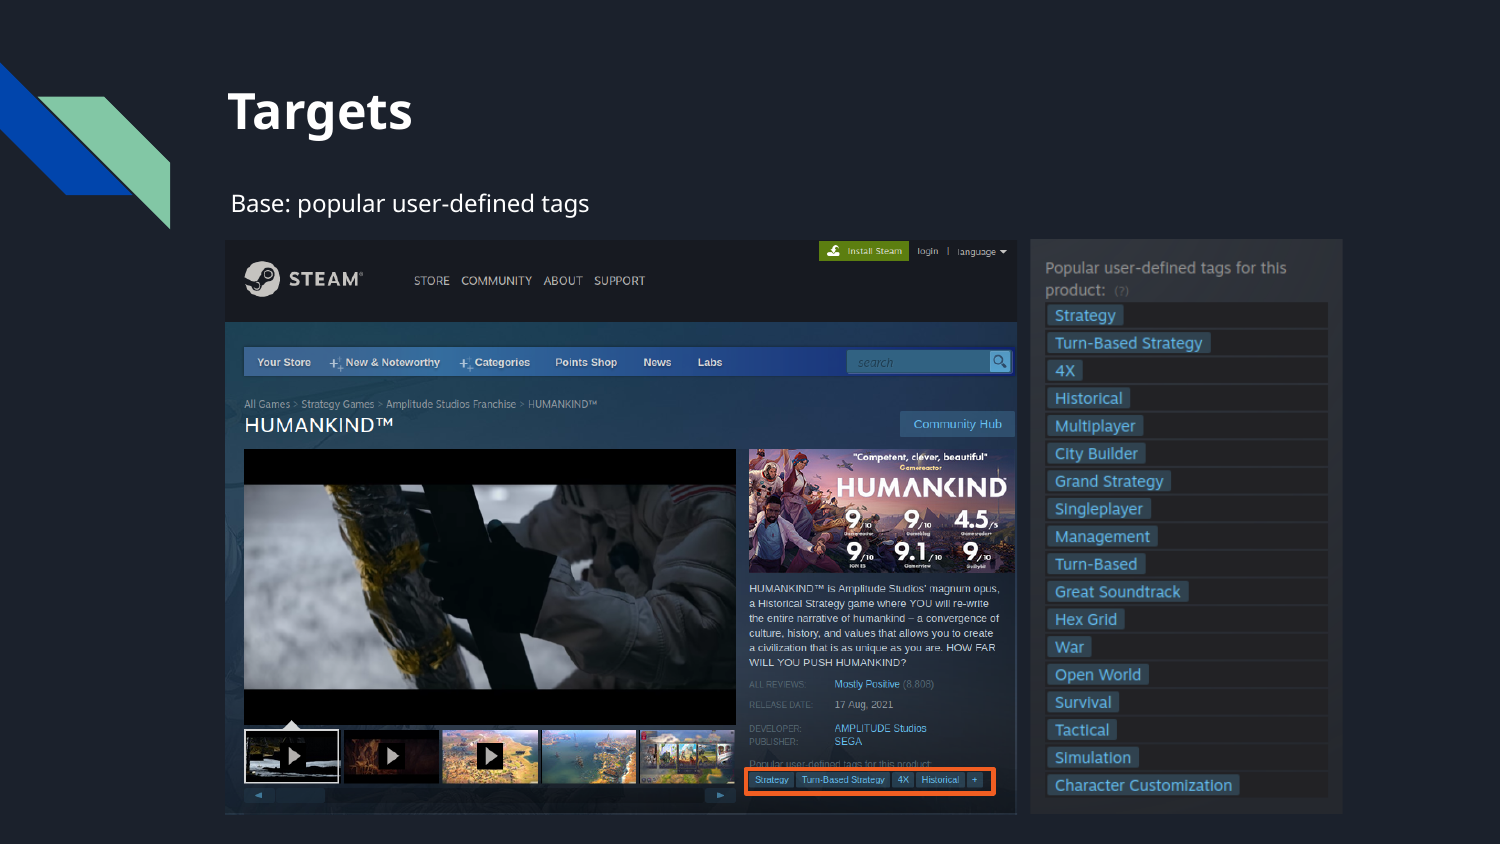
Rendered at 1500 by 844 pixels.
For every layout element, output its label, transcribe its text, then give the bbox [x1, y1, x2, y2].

picture [224, 240, 1018, 815]
picture [1030, 239, 1344, 814]
title Targets [212, 64, 1368, 215]
list Base: popular user-defined tags [215, 168, 893, 232]
